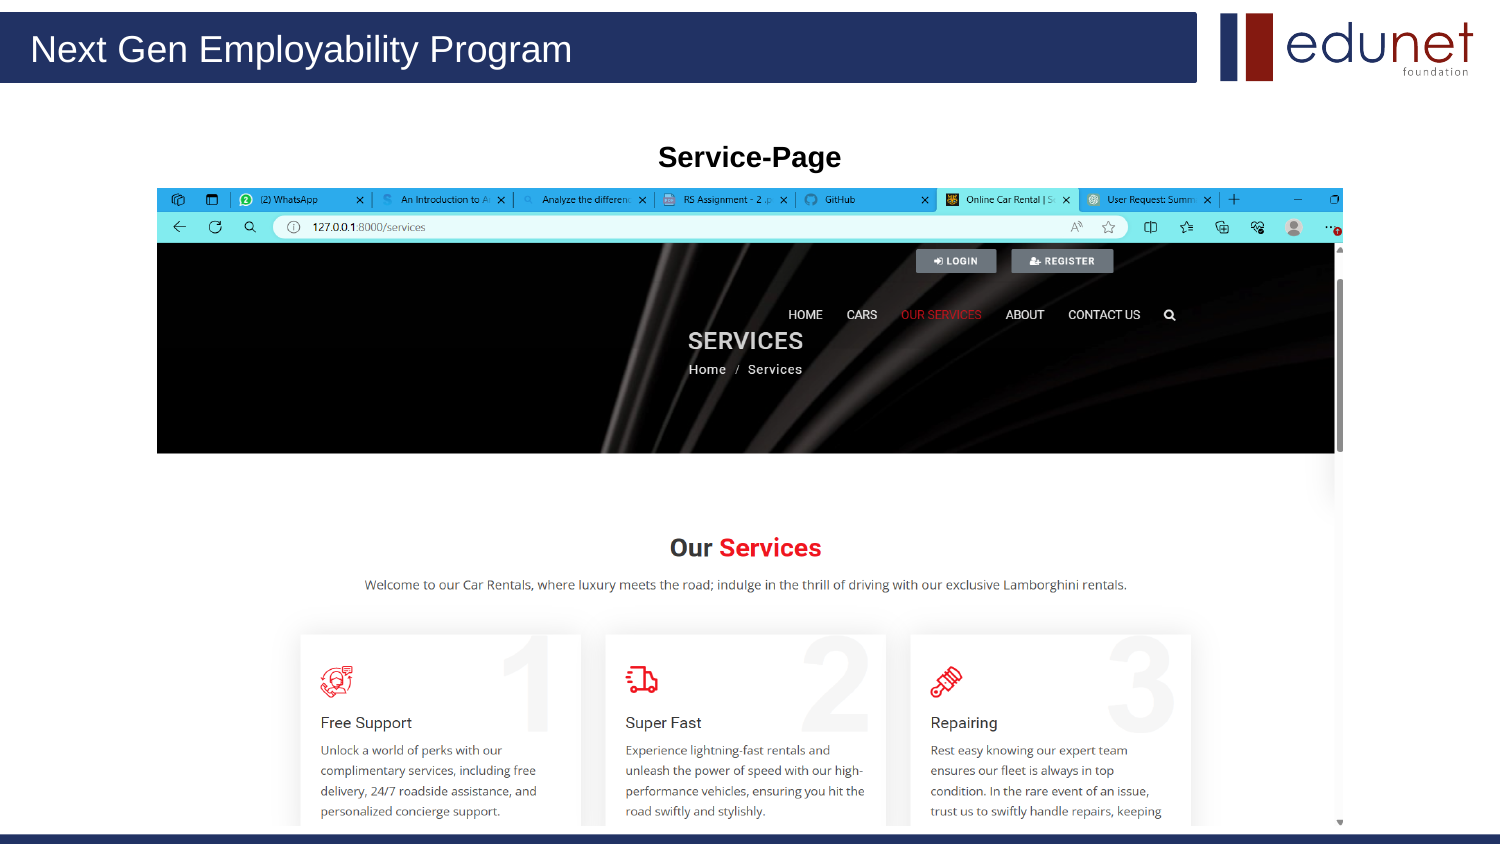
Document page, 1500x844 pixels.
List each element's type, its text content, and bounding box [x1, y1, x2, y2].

picture [1279, 14, 1482, 83]
picture [156, 188, 1344, 826]
title Service-Page [103, 104, 1397, 208]
